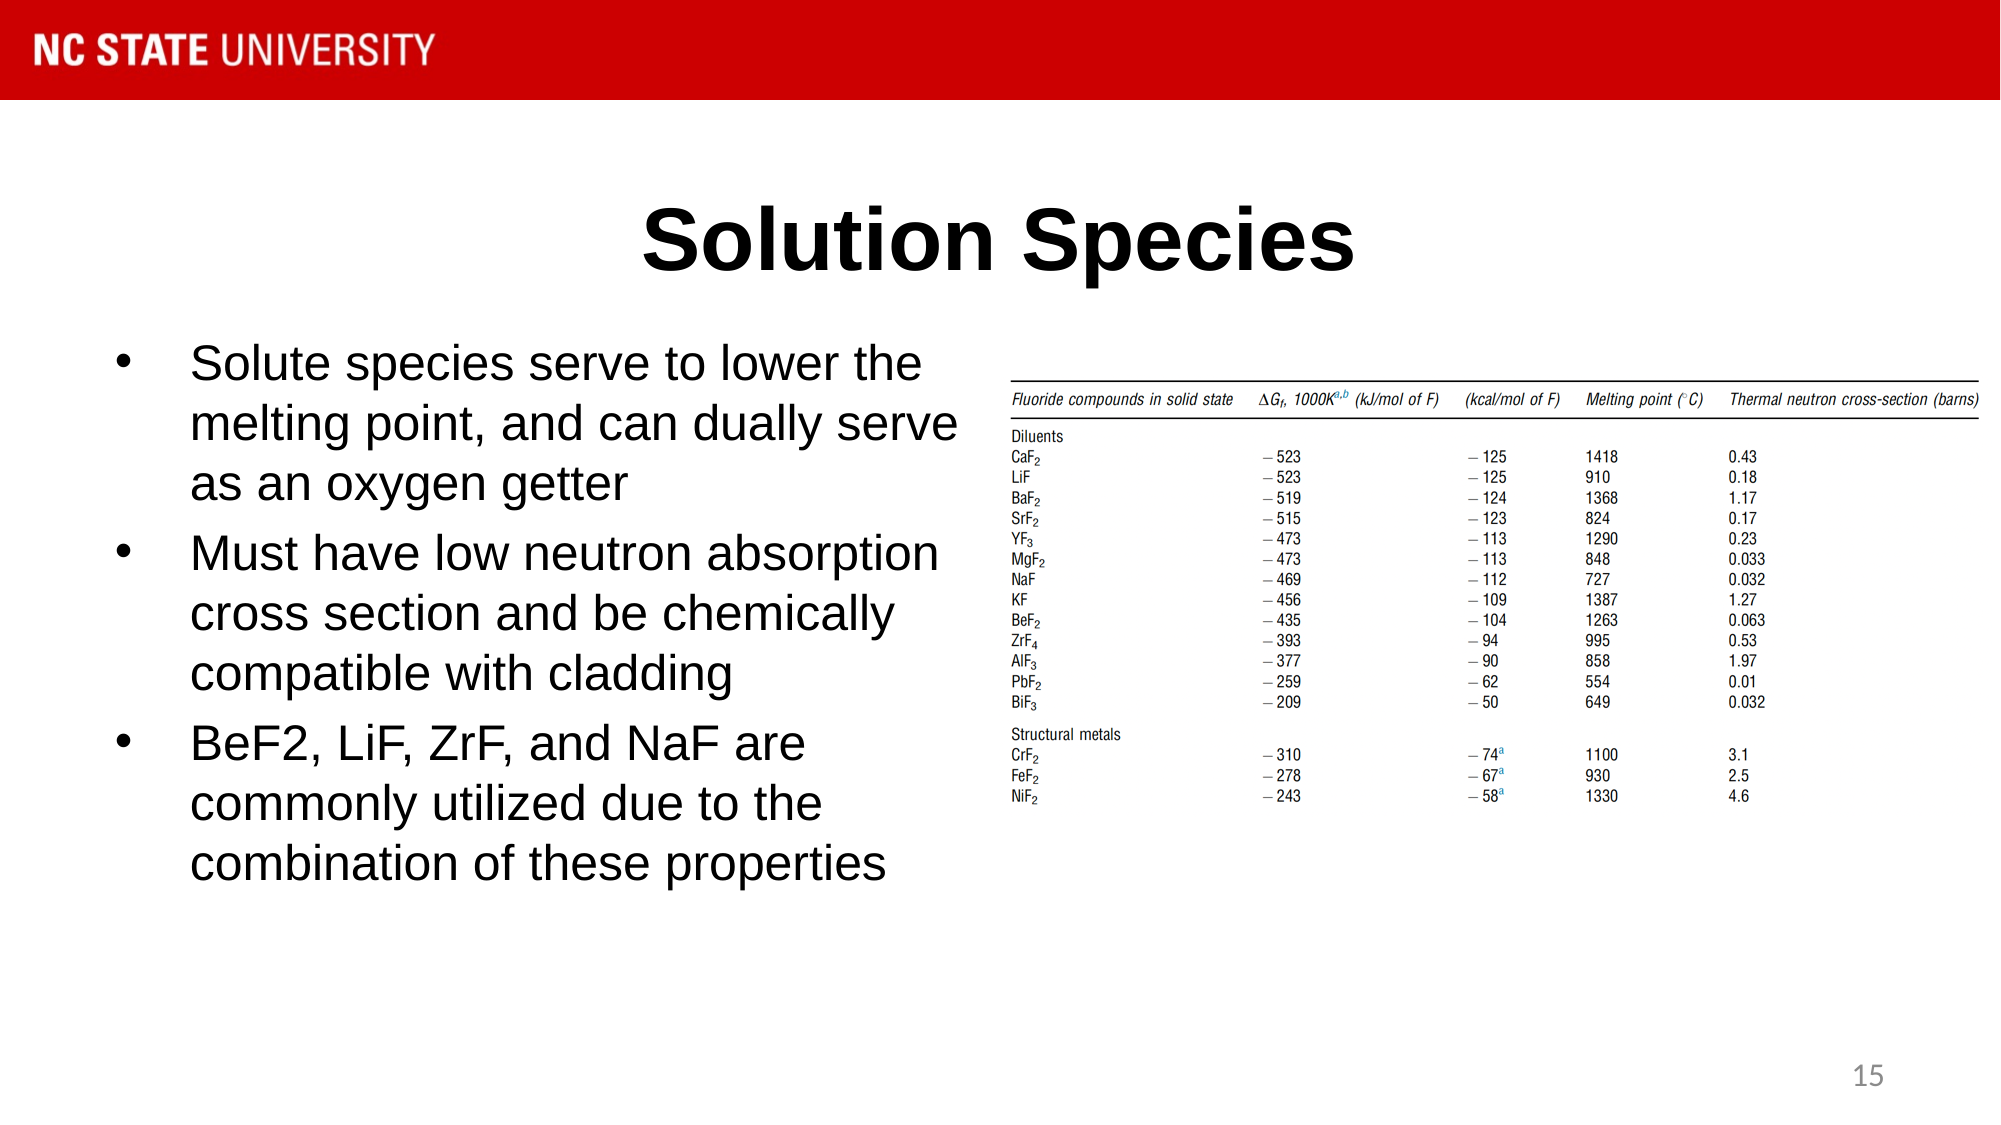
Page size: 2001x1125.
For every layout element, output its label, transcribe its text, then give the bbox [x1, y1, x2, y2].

picture [0, 0, 2001, 100]
list Solute species serve to lower the melting point, and can dually serve as an oxygen getter Must have low neutron absorption cross section and be chemically compatible with cladding BeF2, LiF, ZrF, and NaF are commonly utilized due to the combination of these properties [99, 322, 984, 1005]
slide_number 15 [1433, 1042, 1900, 1103]
title Solution Species [99, 147, 1900, 323]
picture [999, 375, 1992, 817]
